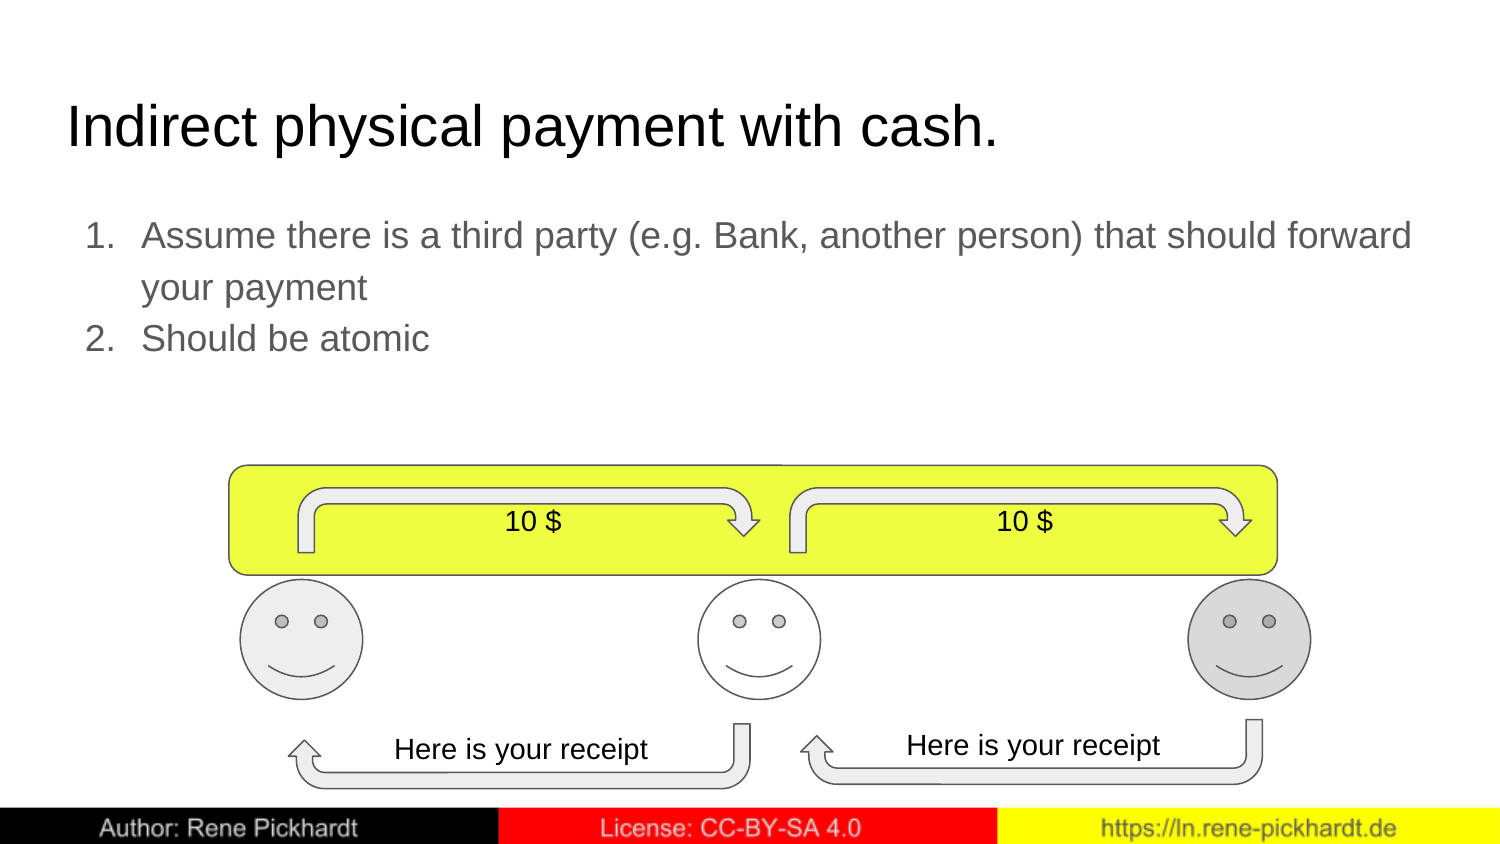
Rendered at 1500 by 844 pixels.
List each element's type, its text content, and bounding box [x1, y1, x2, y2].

text_box Alice [1223, 615, 1235, 627]
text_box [772, 615, 786, 627]
text_box [800, 719, 1263, 785]
text_box Here is your receipt [379, 715, 692, 760]
text_box Here is your receipt [891, 710, 1204, 756]
picture [0, 0, 1500, 844]
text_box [314, 615, 328, 627]
text_box [228, 465, 1278, 576]
text_box [288, 723, 751, 789]
title Indirect physical payment with cash. [51, 72, 1449, 167]
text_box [733, 615, 745, 627]
text_box Alice [1262, 615, 1276, 627]
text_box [275, 615, 287, 627]
list Assume there is a third party (e.g. Bank, another person) that should forward your payment Should be atomic [51, 189, 1449, 419]
text_box [240, 579, 363, 700]
text_box [1188, 579, 1311, 700]
text_box [698, 579, 821, 700]
text_box 10 $ [789, 487, 1252, 553]
text_box 10 $ [298, 487, 760, 553]
